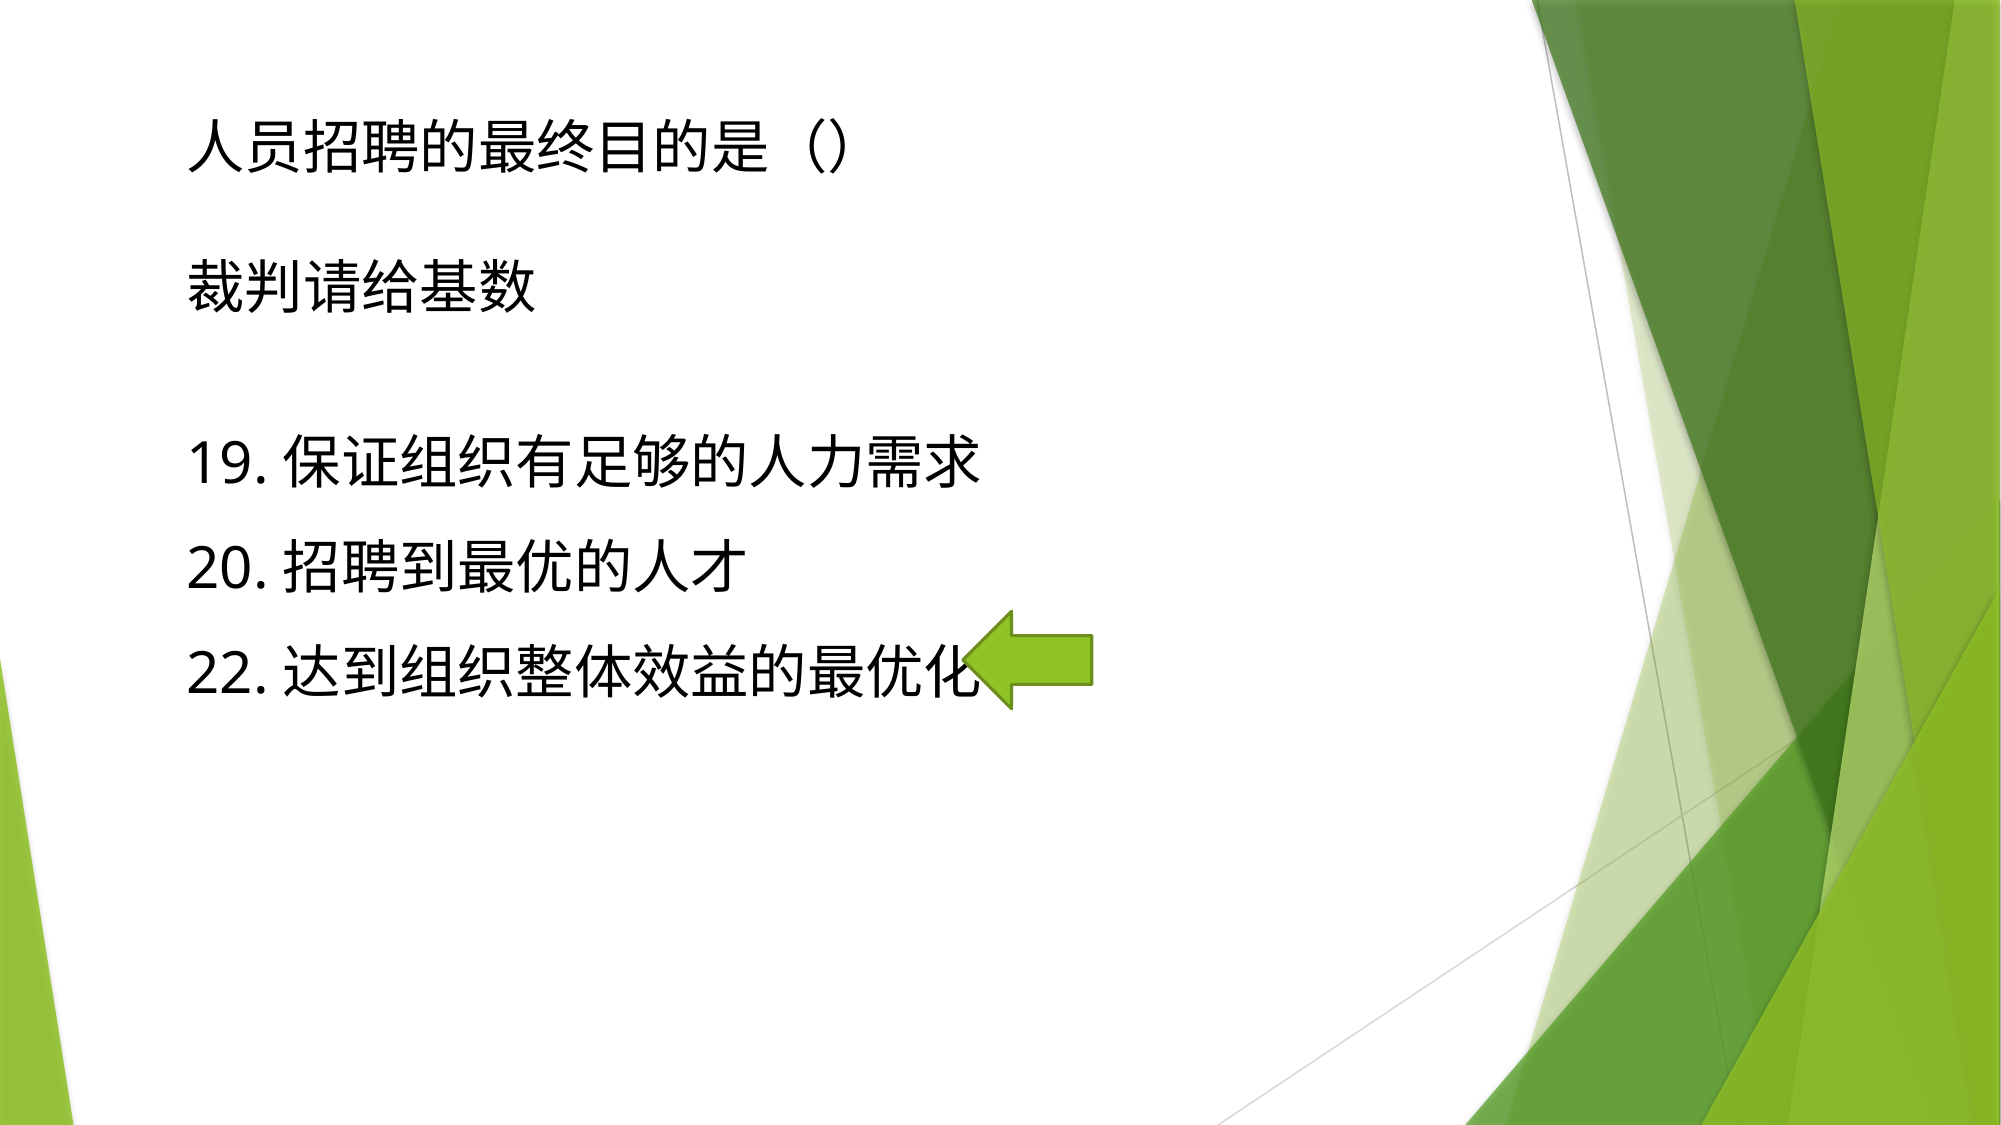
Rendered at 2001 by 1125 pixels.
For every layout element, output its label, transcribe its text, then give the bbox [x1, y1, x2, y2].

text_box 人员招聘的最终目的是（） 裁判请给基数 19.保证组织有足够的人力需求 20.招聘到最优的人才 22.达到组织整体效益的最优化 [172, 102, 1257, 713]
text_box [961, 609, 1094, 711]
